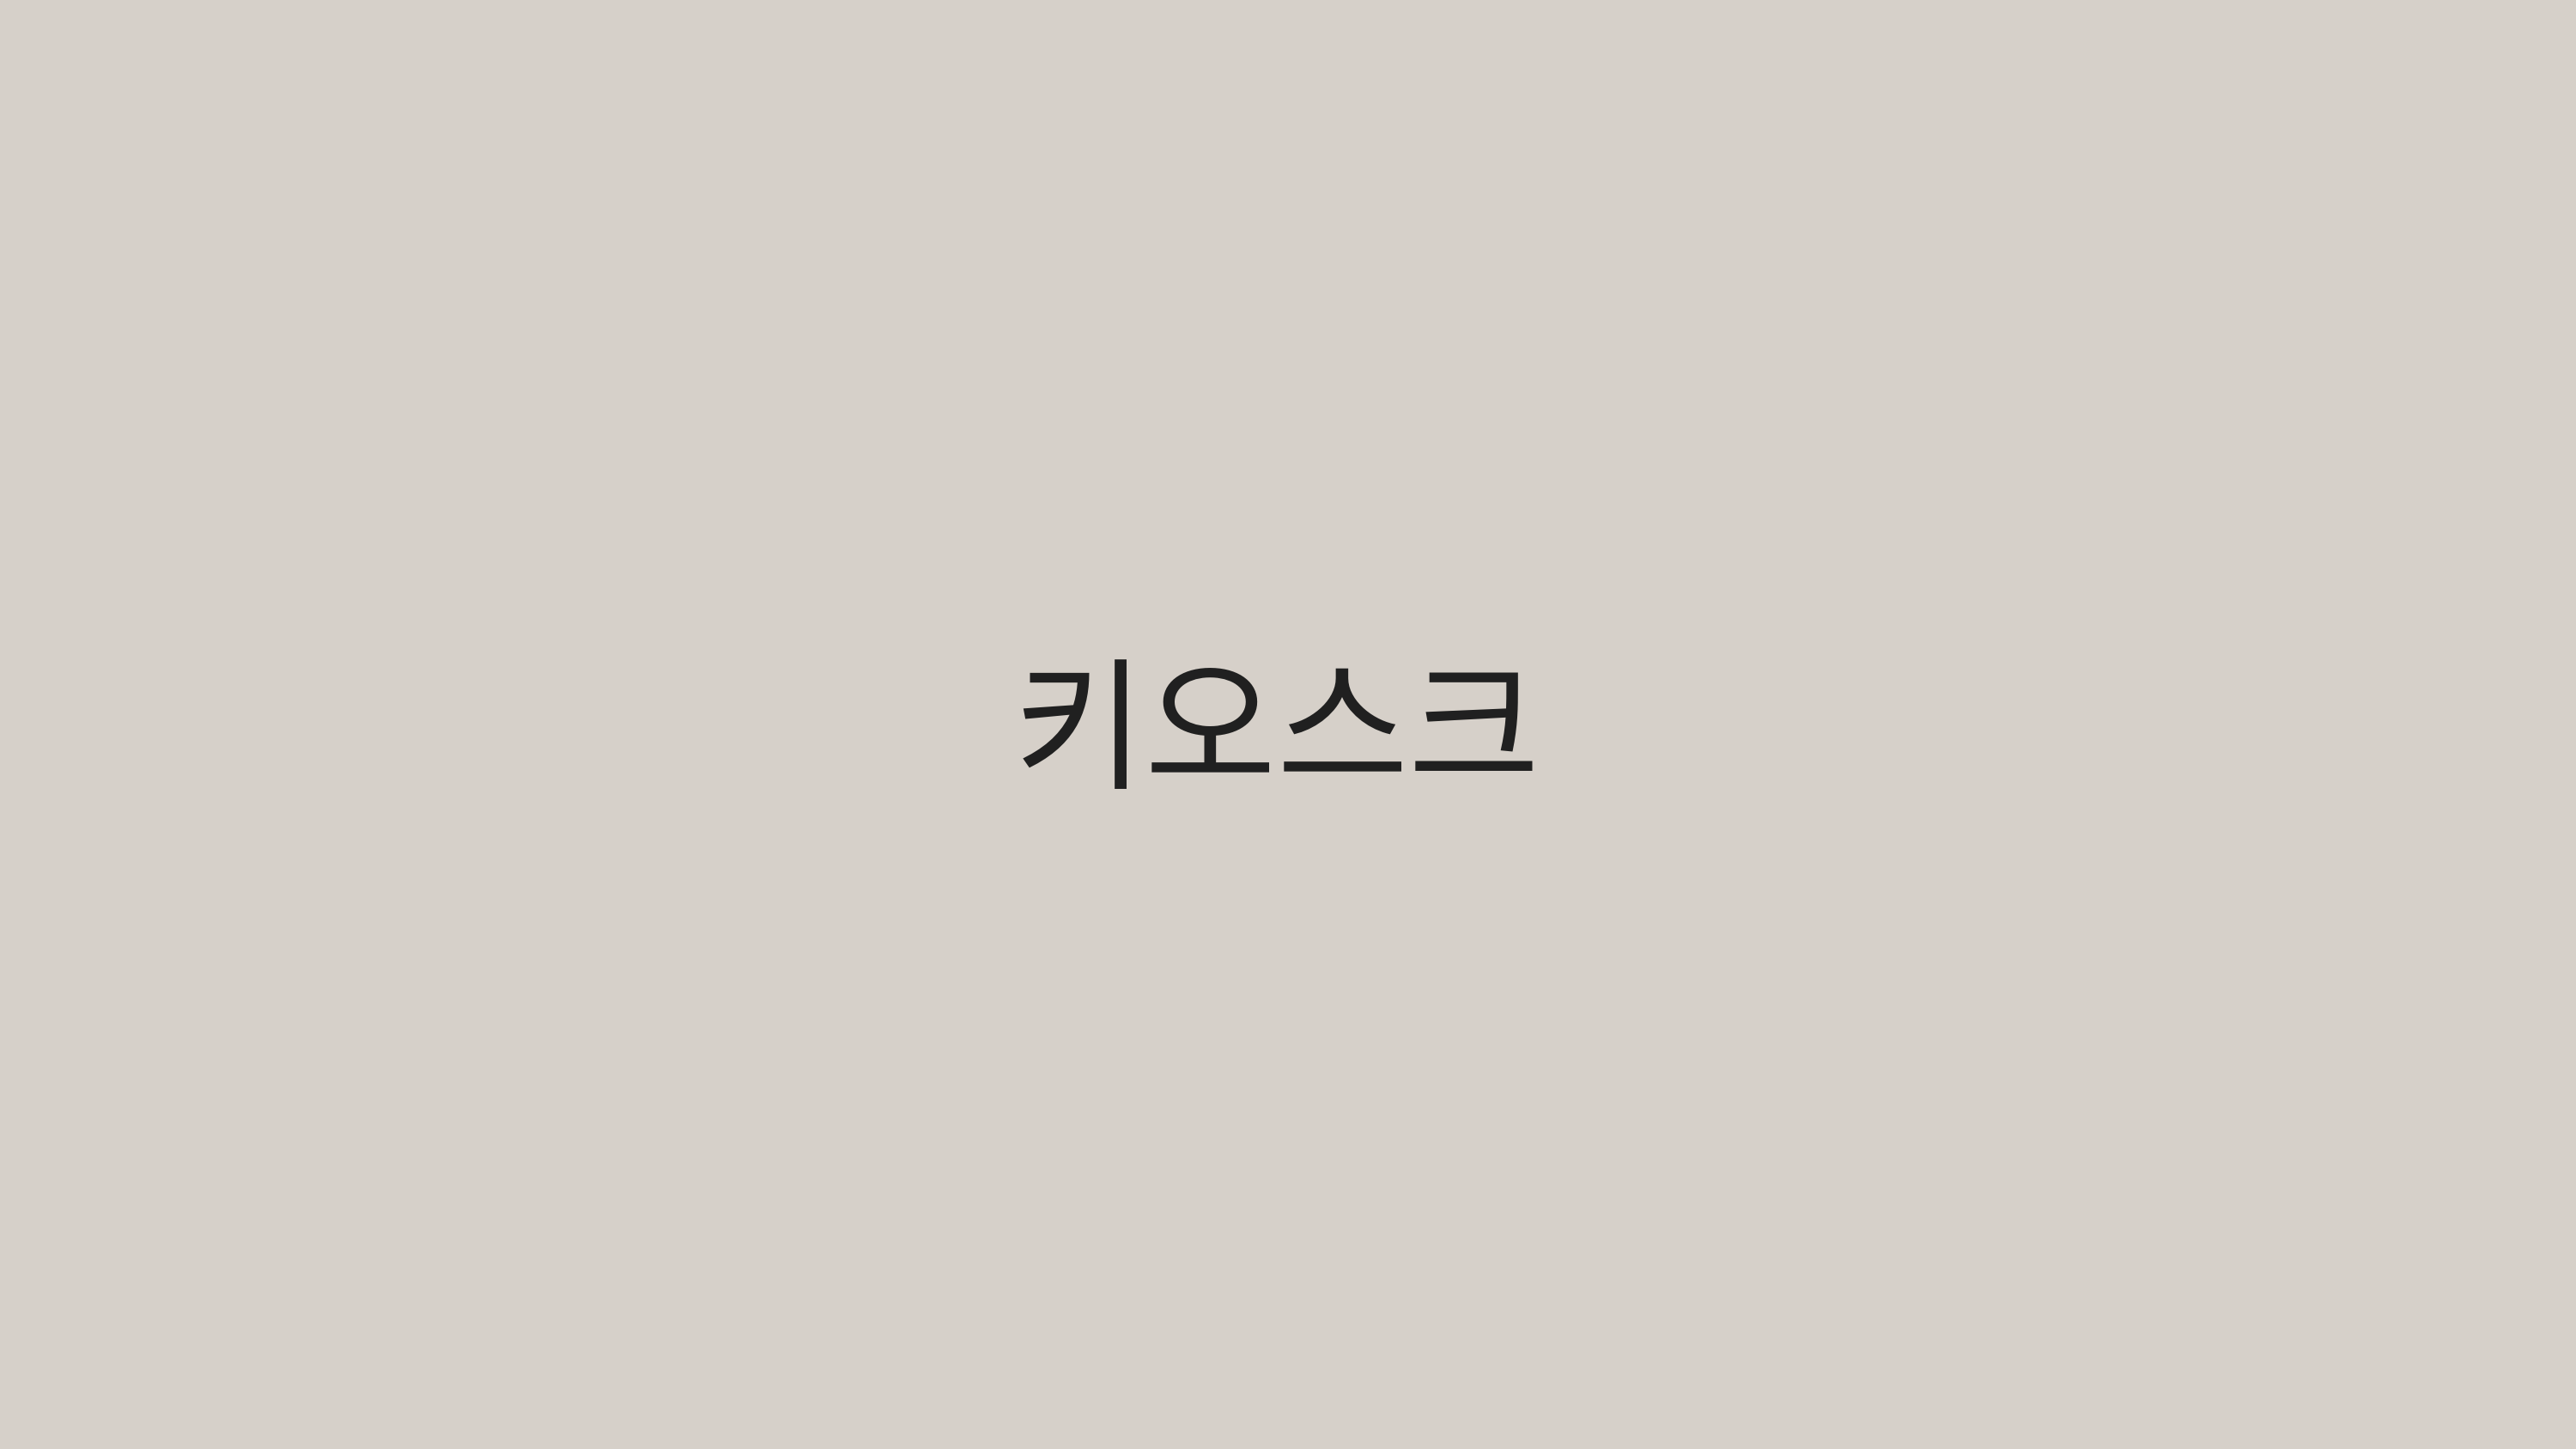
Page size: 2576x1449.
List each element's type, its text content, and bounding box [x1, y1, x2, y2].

text_box 키오스크 [235, 649, 2318, 807]
